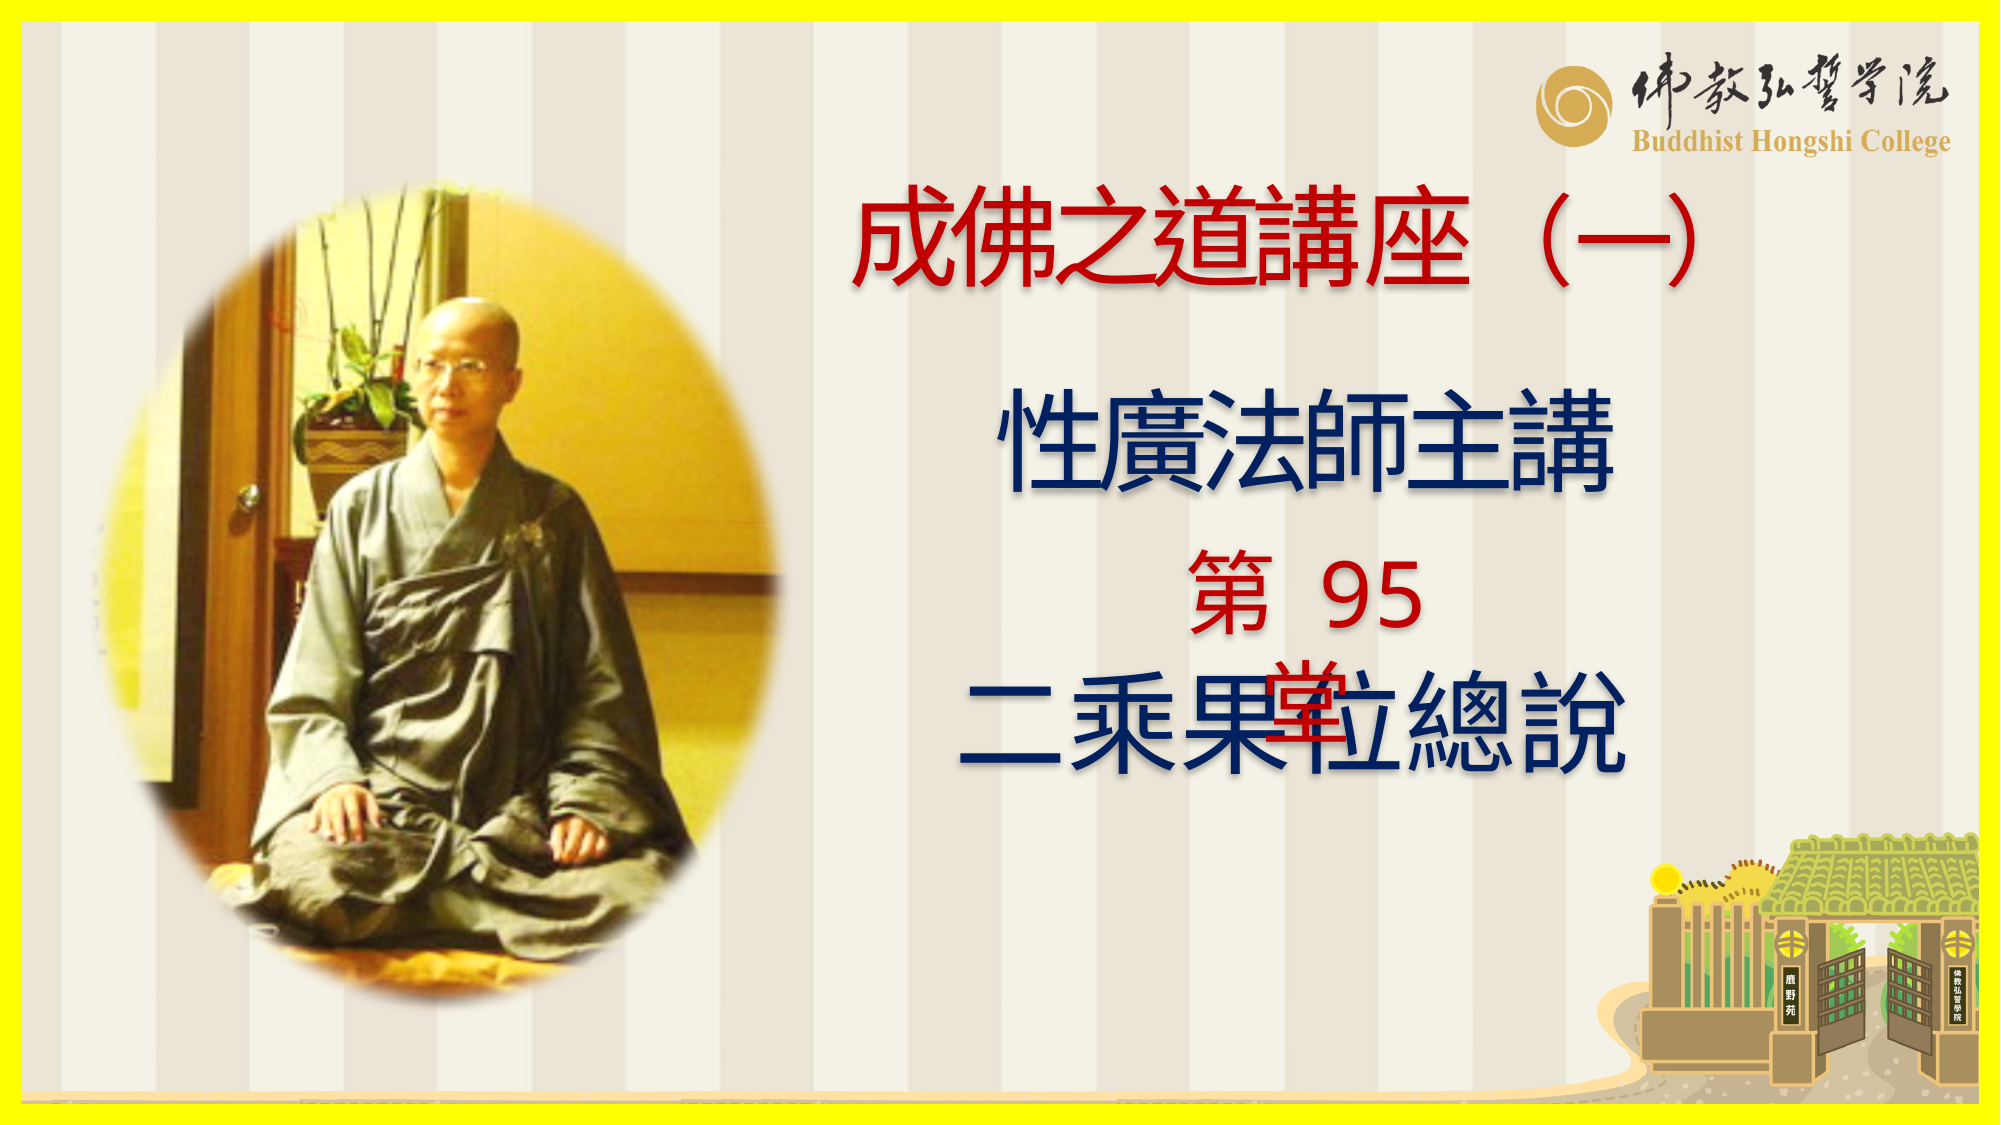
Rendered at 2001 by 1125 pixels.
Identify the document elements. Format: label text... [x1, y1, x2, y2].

text_box 性廣法師主講 [947, 367, 1665, 510]
picture [87, 170, 795, 1017]
text_box 二乘果位總說 [721, 645, 1864, 1030]
text_box 成佛之道講座（一） [781, 131, 1831, 354]
text_box [0, 0, 2000, 1125]
text_box 第 95 堂 [1090, 522, 1523, 632]
